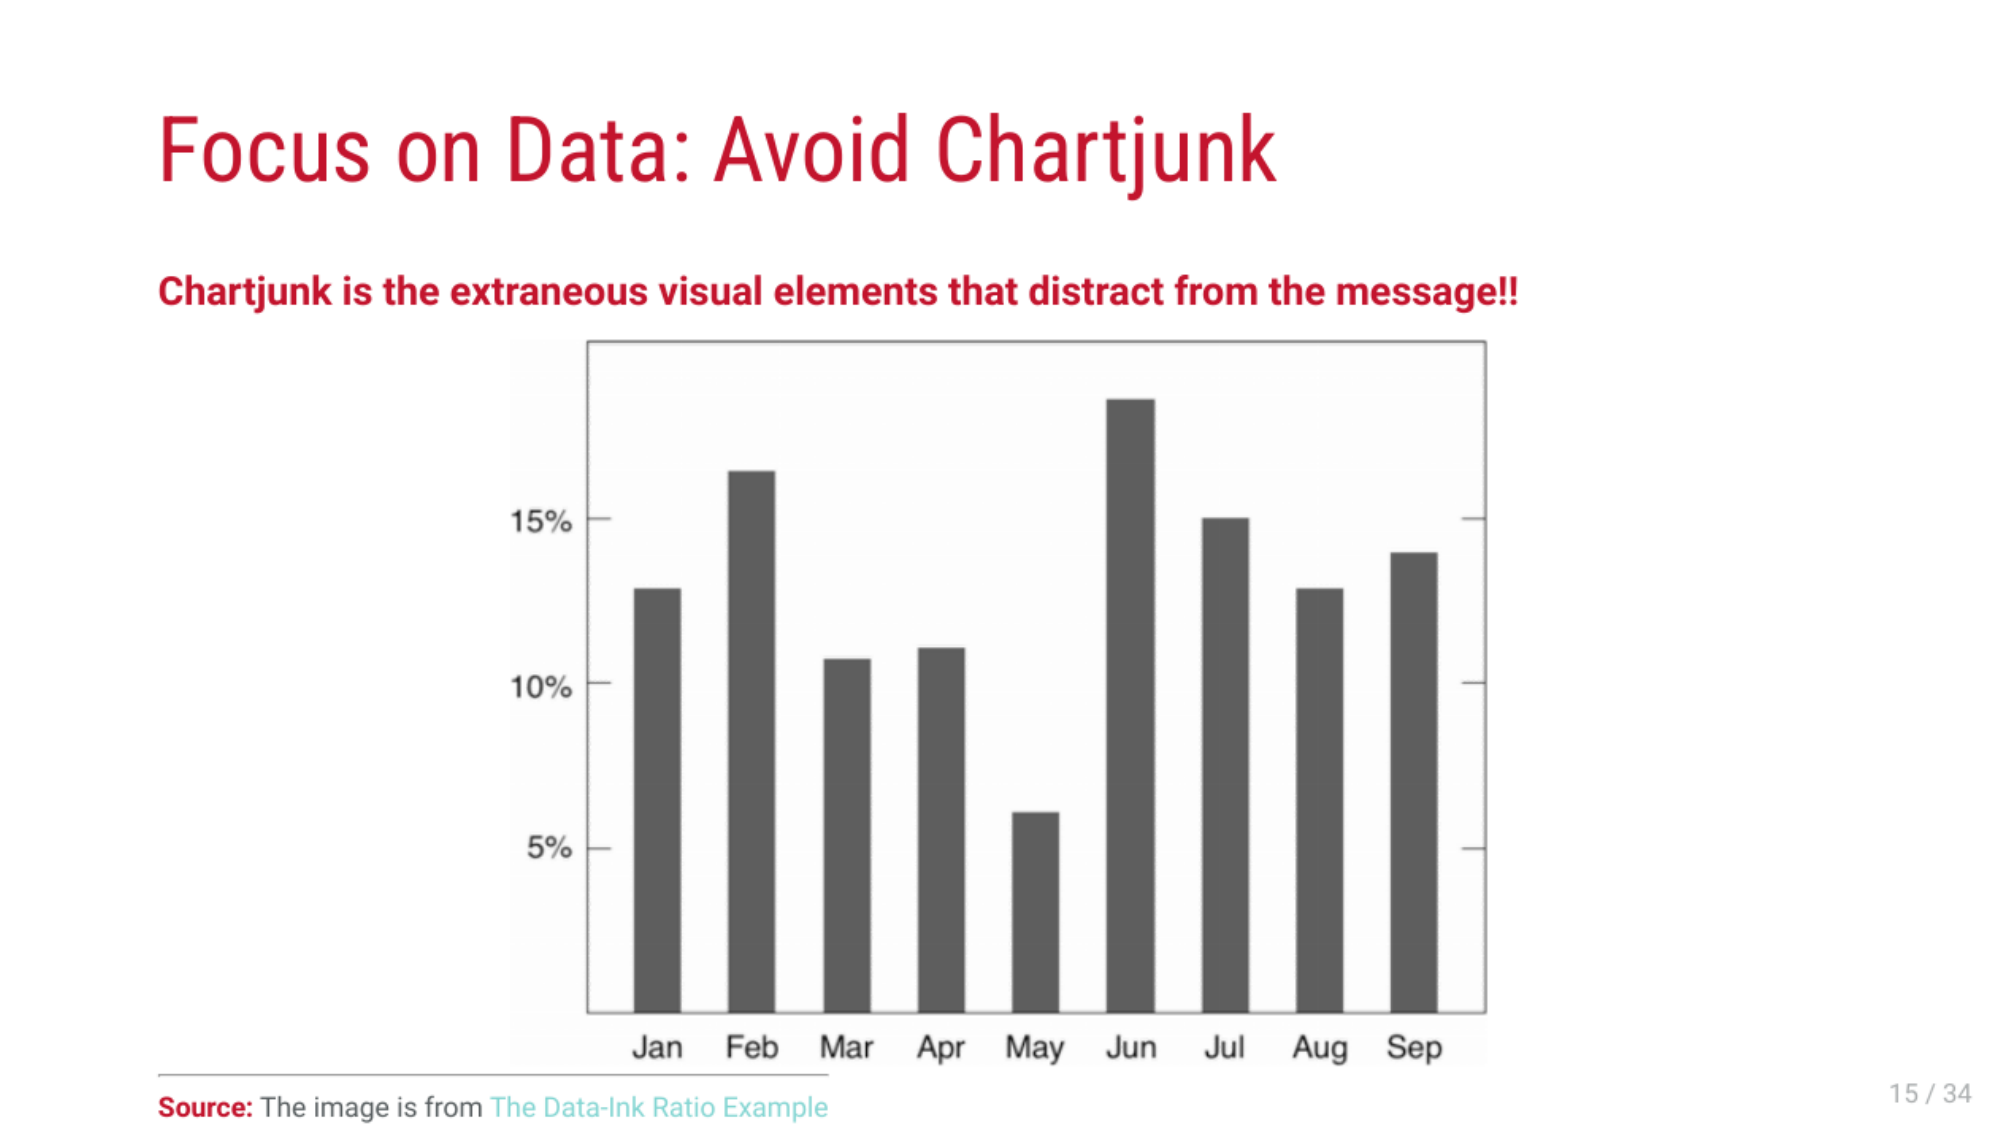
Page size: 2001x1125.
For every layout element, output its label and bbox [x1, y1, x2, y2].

list [0, 0, 2000, 1125]
